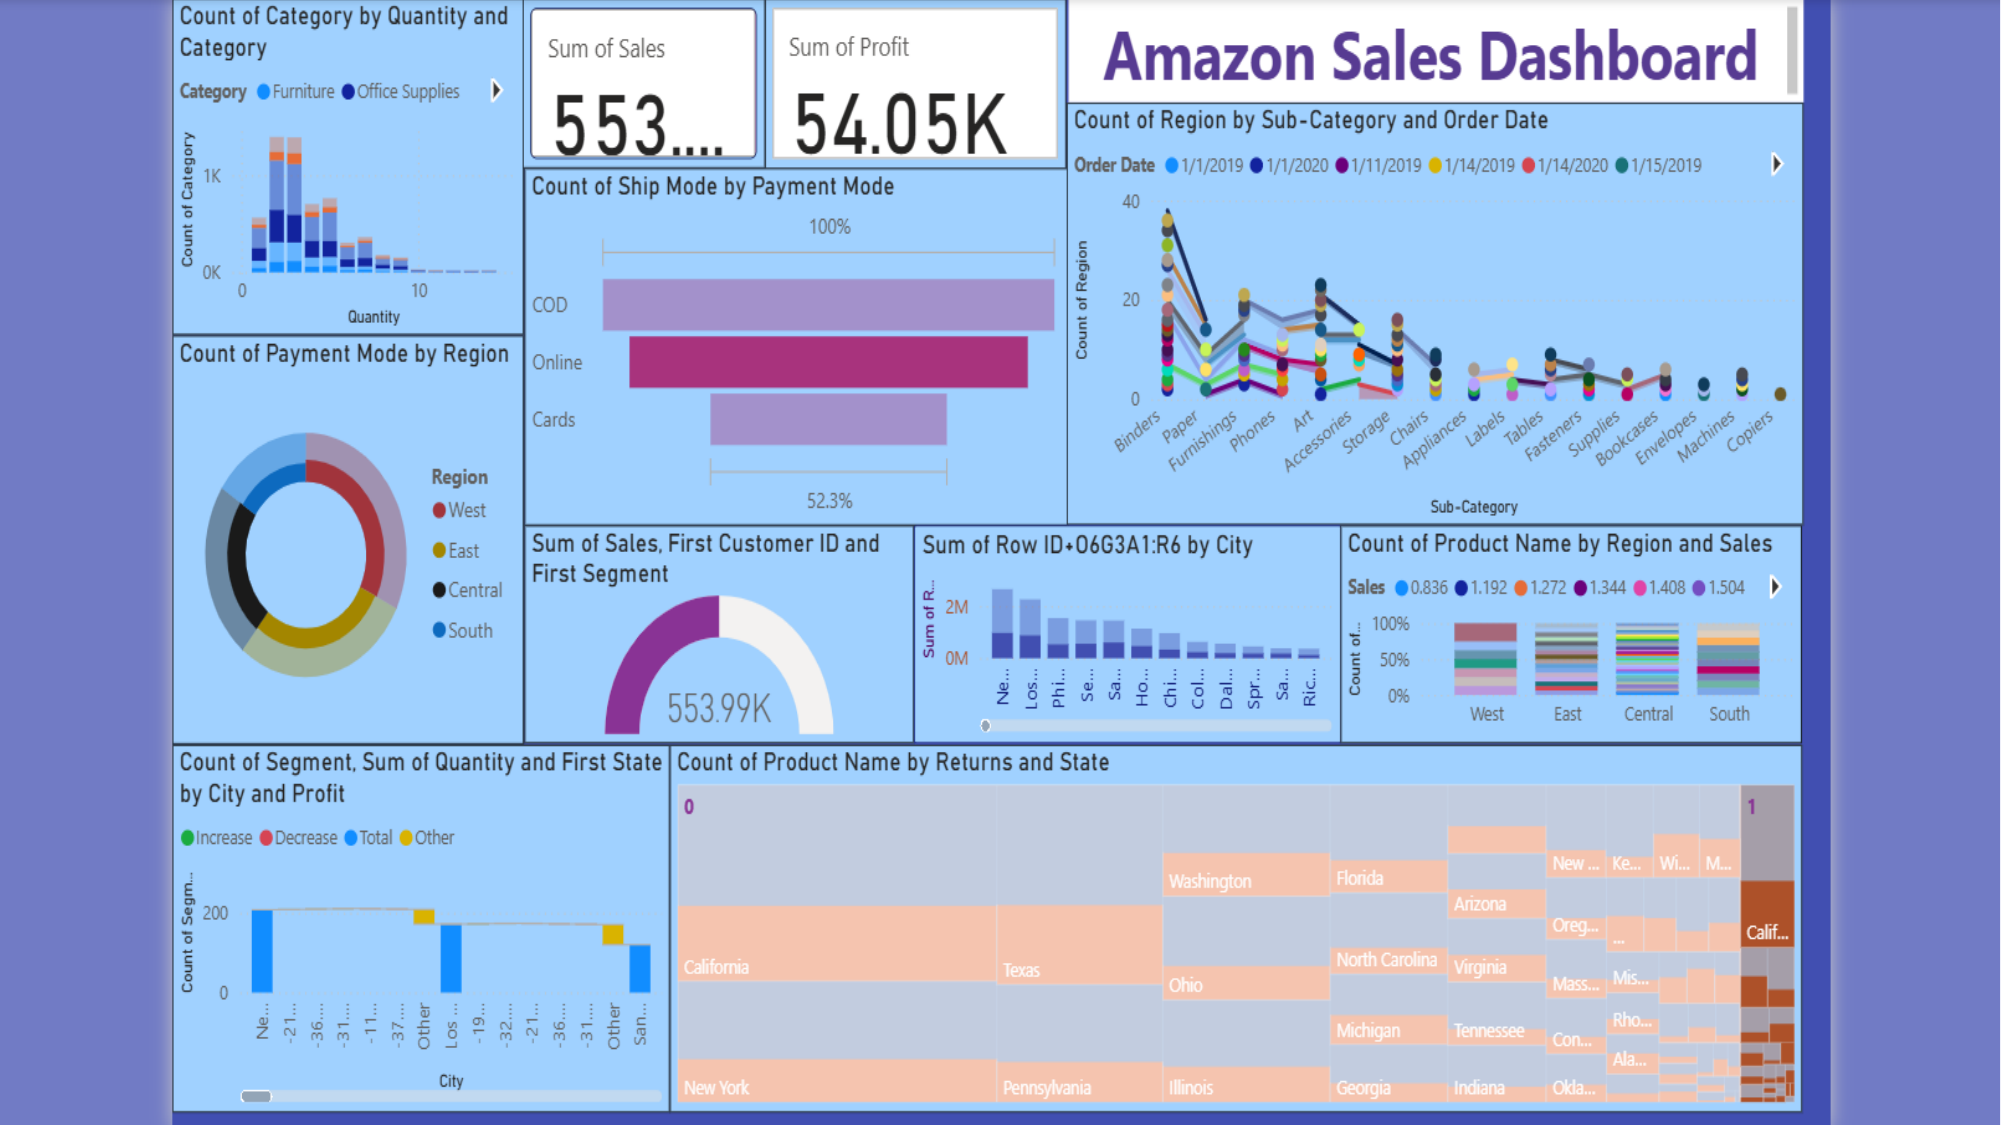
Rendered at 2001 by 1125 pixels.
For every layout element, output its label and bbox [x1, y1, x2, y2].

list [0, 0, 2000, 1125]
